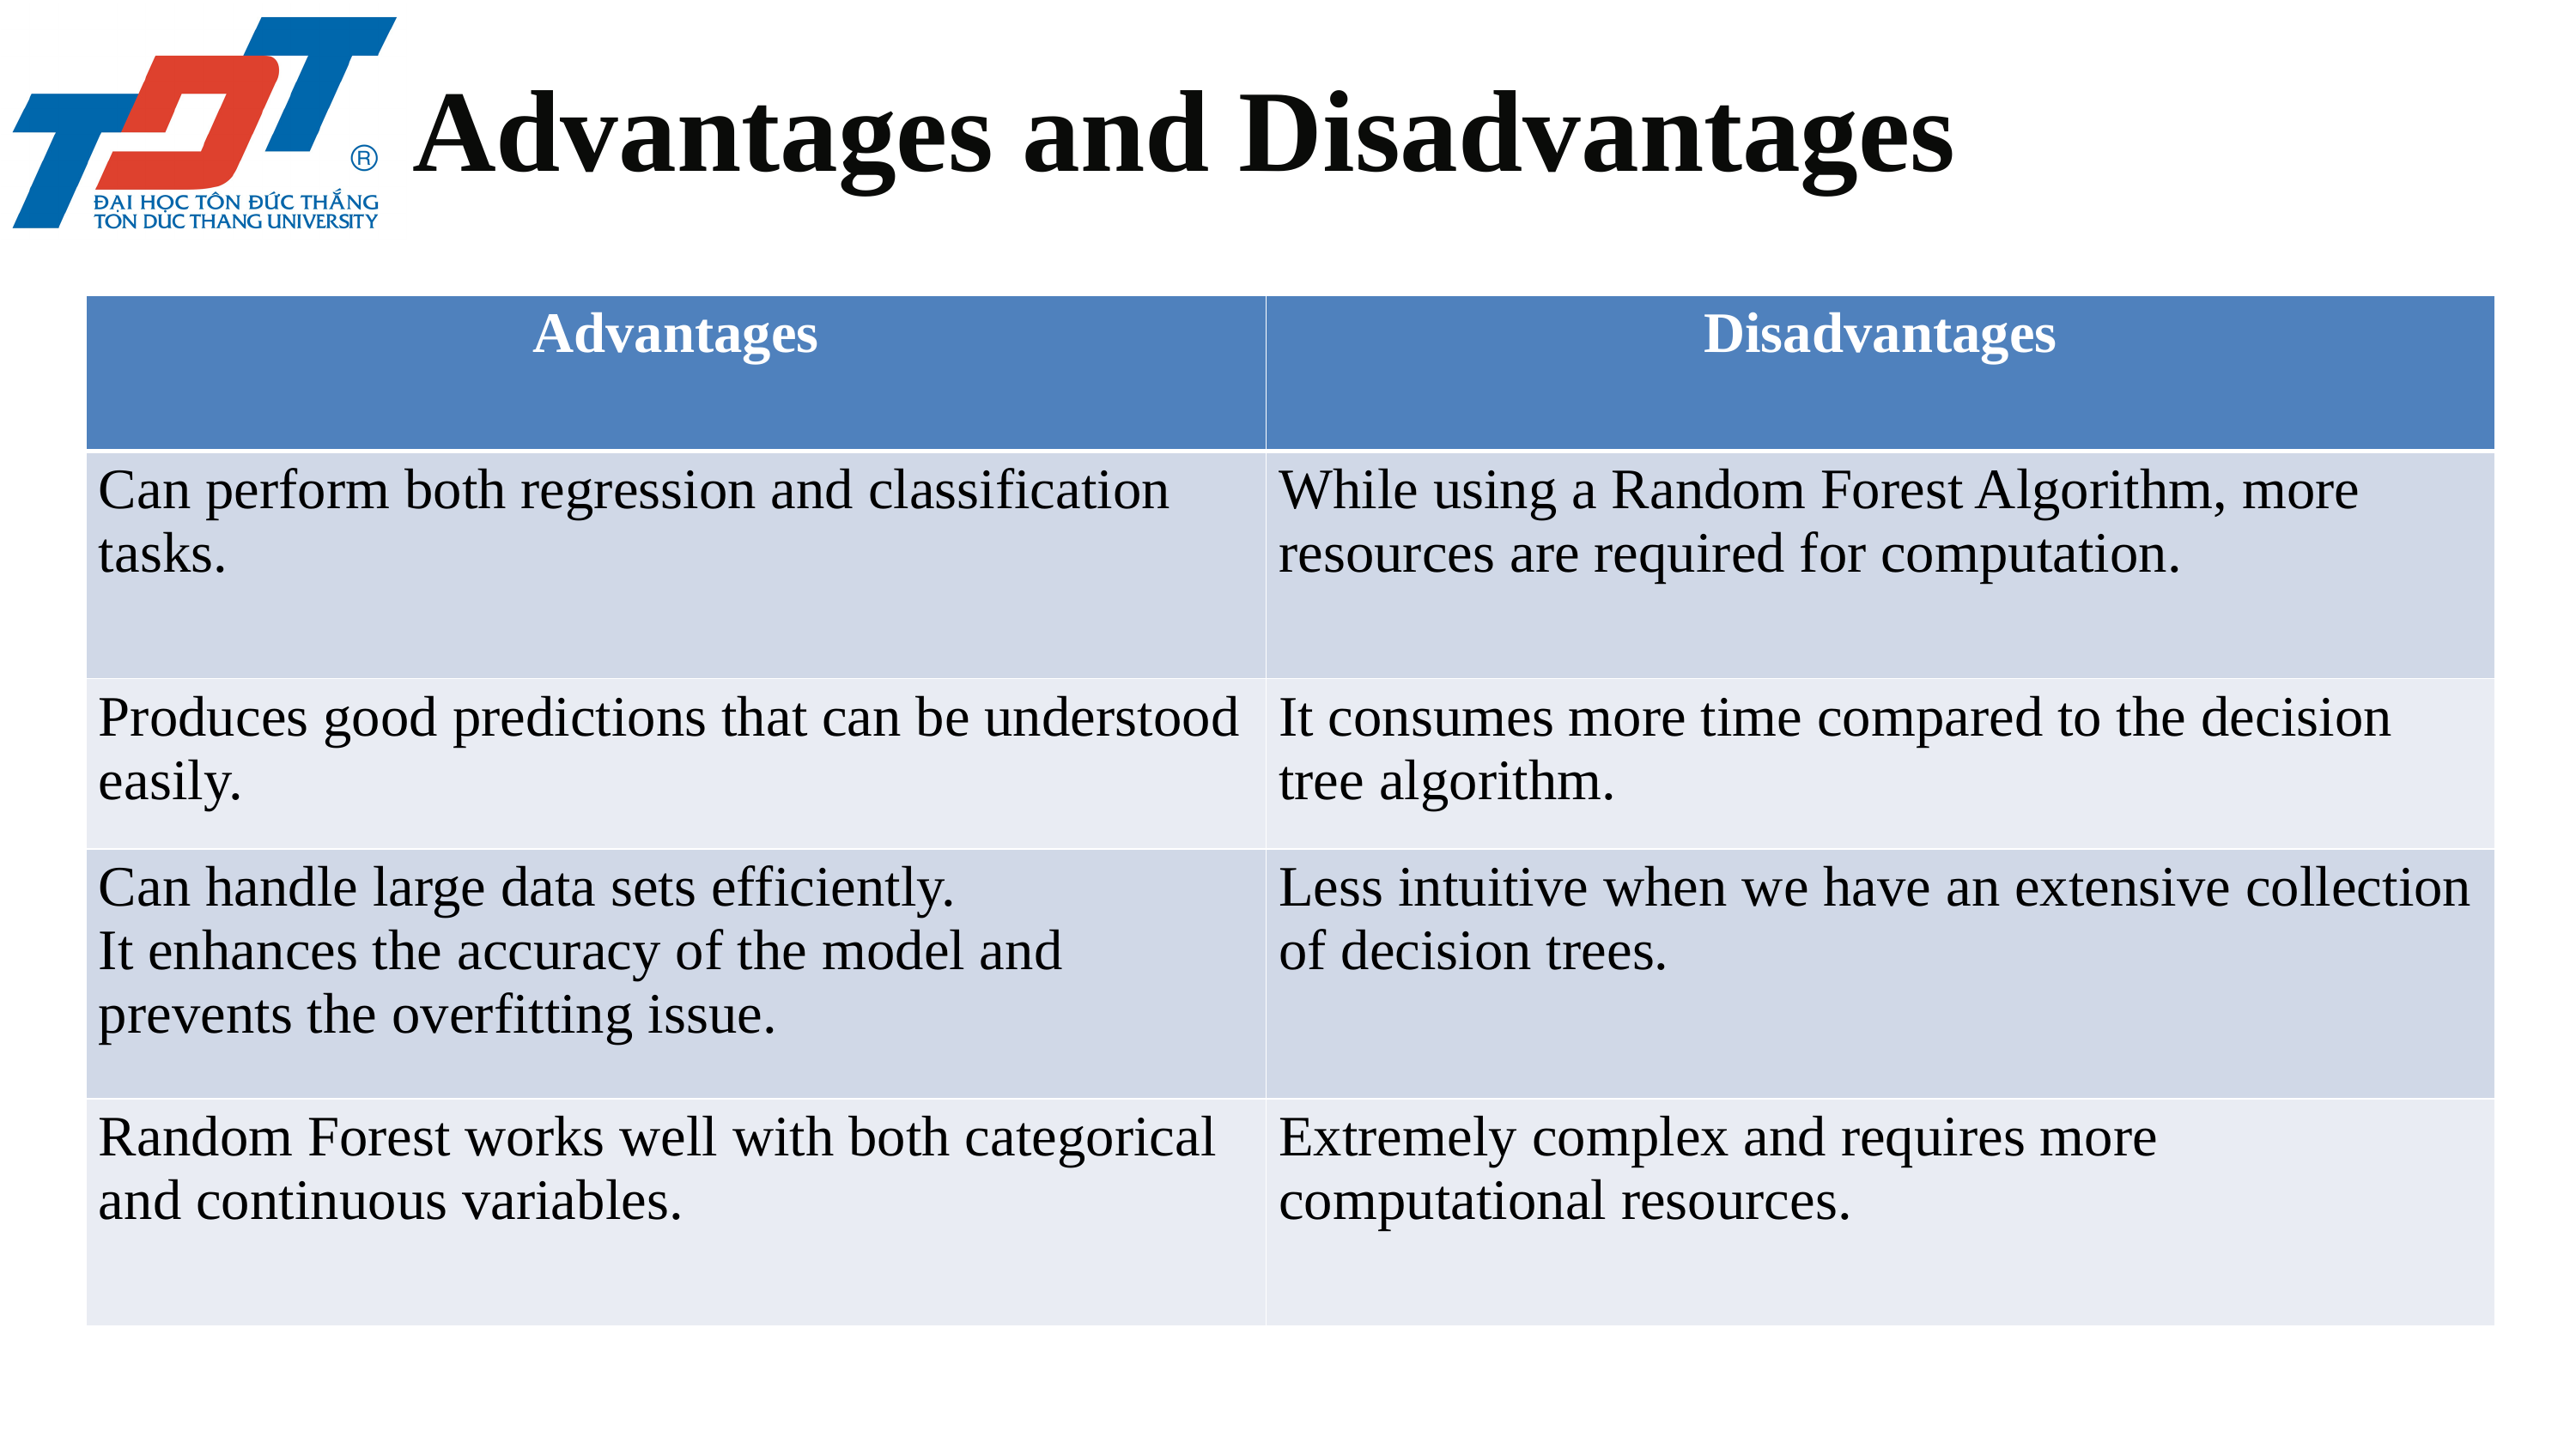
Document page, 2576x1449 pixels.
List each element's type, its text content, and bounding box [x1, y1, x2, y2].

table_cell Produces good predictions that can be understood easily. [87, 679, 1266, 848]
text_box Advantages and Disadvantages [411, 54, 2437, 195]
table_cell Less intuitive when we have an extensive collection of decision trees. [1267, 850, 2494, 1098]
table_cell Random Forest works well with both categorical and continuous variables. [87, 1100, 1266, 1325]
table_header Disadvantages [1267, 296, 2494, 449]
table_cell Can handle large data sets efficiently. It enhances the accuracy of the model and prevents the overfitting issue. [87, 850, 1266, 1098]
text_box [1, 3, 407, 239]
table_cell Extremely complex and requires more computational resources. [1267, 1100, 2494, 1325]
table_cell Can perform both regression and classification tasks. [87, 453, 1266, 678]
table_cell It consumes more time compared to the decision tree algorithm. [1267, 679, 2494, 848]
table_cell While using a Random Forest Algorithm, more resources are required for computation. [1267, 453, 2494, 678]
table_header Advantages [87, 296, 1266, 449]
